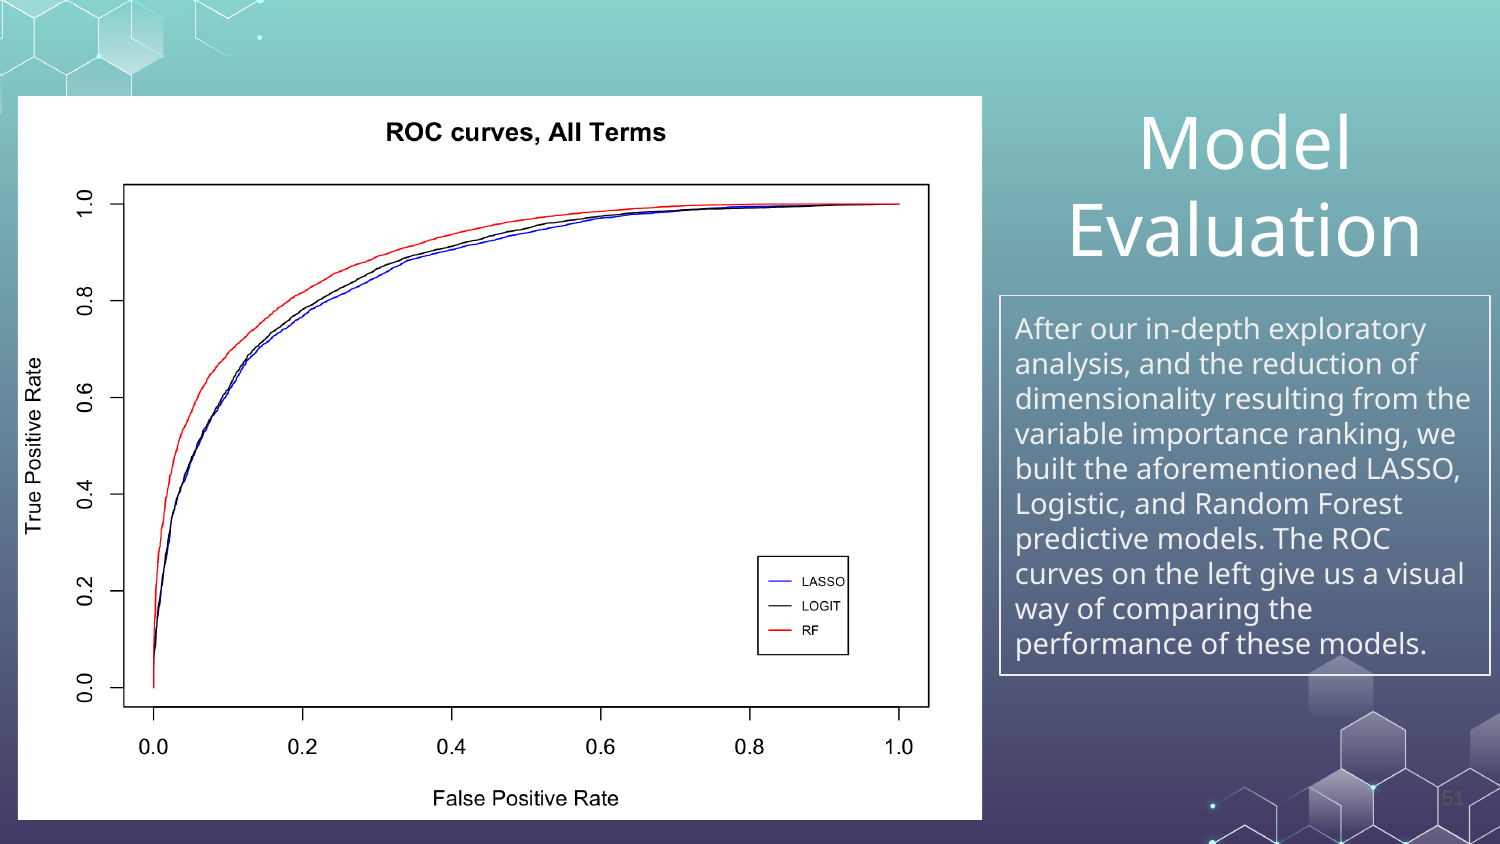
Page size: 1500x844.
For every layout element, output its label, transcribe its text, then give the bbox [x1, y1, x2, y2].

title Model Evaluation [1019, 96, 1471, 271]
text_box After our in-depth exploratory analysis, and the reduction of dimensionality resulting from the variable importance ranking, we built the aforementioned LASSO, Logistic, and Random Forest predictive models. The ROC curves on the left give us a visual way of comparing the performance of these models. [999, 295, 1491, 675]
picture [0, 0, 983, 821]
slide_number ‹#› [1389, 764, 1480, 830]
picture [1190, 655, 1500, 844]
